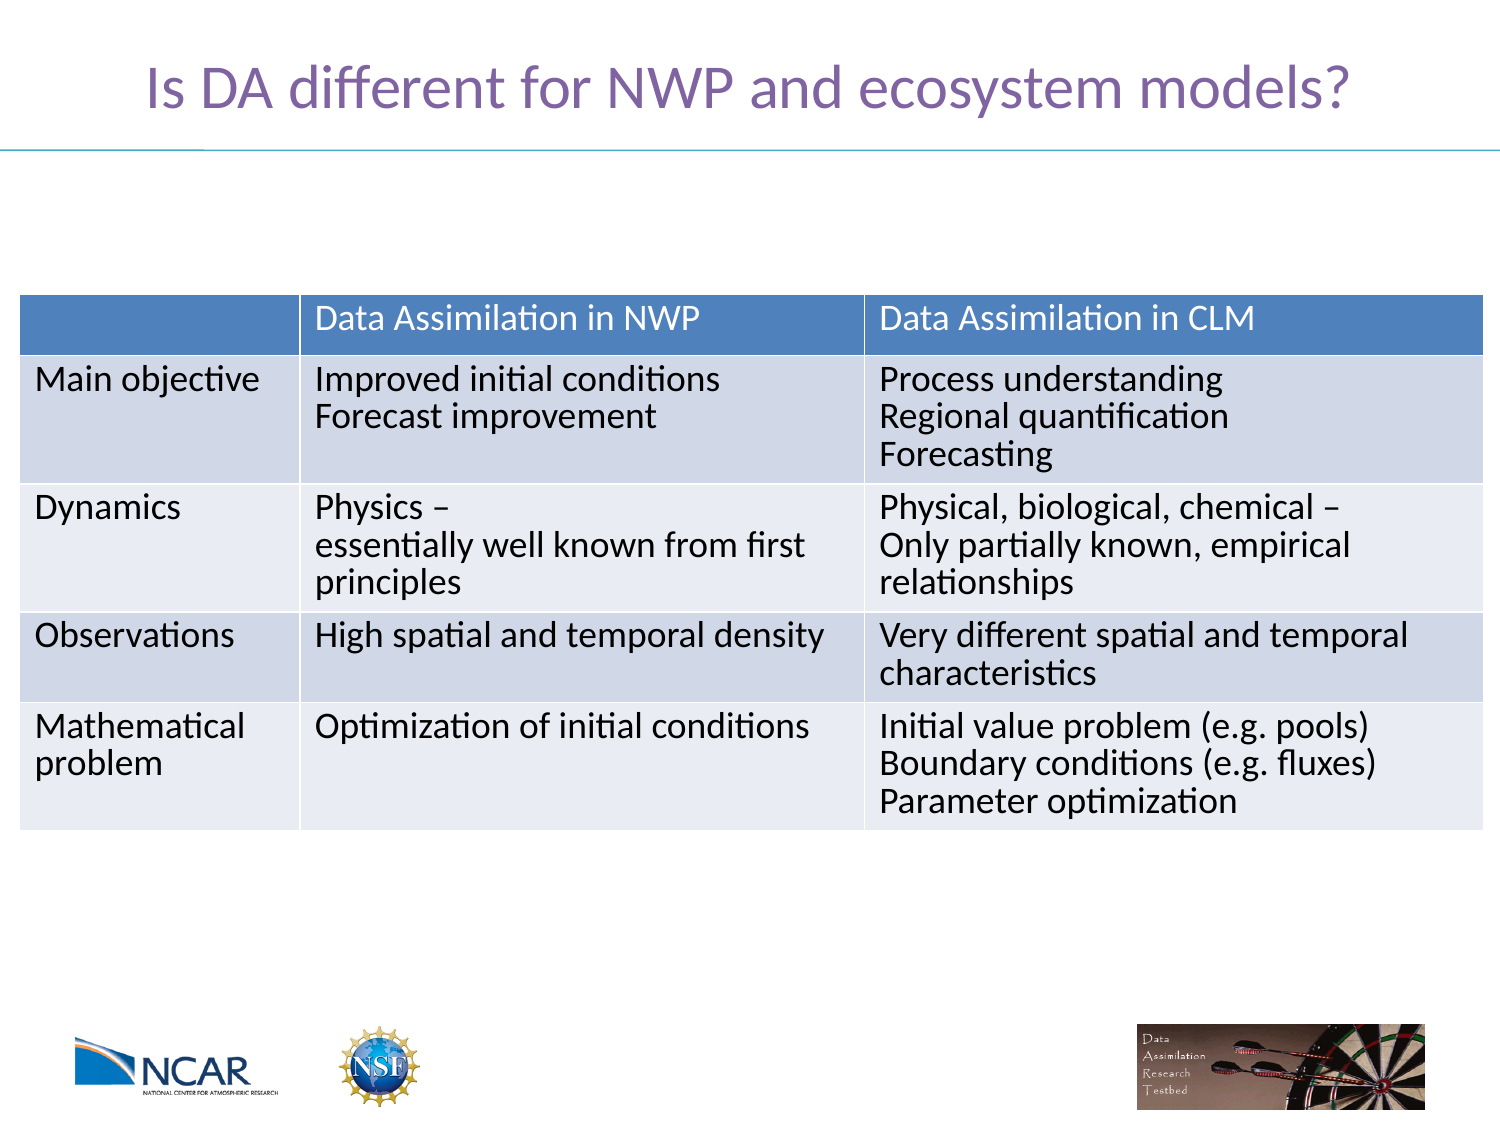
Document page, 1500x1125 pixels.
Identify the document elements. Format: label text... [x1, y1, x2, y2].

table_cell Physical, biological, chemical – Only partially known, empirical relationships [865, 485, 1483, 611]
table_cell High spatial and temporal density [301, 613, 864, 702]
picture [75, 1037, 278, 1095]
table_header Data Assimilation in CLM [865, 295, 1483, 355]
table_cell Process understanding Regional quantification Forecasting [865, 356, 1483, 483]
table_cell Physics – essentially well known from first principles [301, 485, 864, 611]
table_cell Mathematical problem [20, 703, 299, 830]
table_cell Initial value problem (e.g. pools) Boundary conditions (e.g. fluxes) Parameter optimization [865, 703, 1483, 830]
table_header [20, 295, 299, 355]
table_header Data Assimilation in NWP [301, 295, 864, 355]
picture [337, 1024, 421, 1108]
picture [1137, 1024, 1425, 1110]
table_cell Observations [20, 613, 299, 702]
table_cell Very different spatial and temporal characteristics [865, 613, 1483, 702]
table_cell Optimization of initial conditions [301, 703, 864, 830]
title Is DA different for NWP and ecosystem models? [75, 0, 1425, 129]
table_cell Main objective [20, 356, 299, 483]
table_cell Improved initial conditions Forecast improvement [301, 356, 864, 483]
table_cell Dynamics [20, 485, 299, 611]
